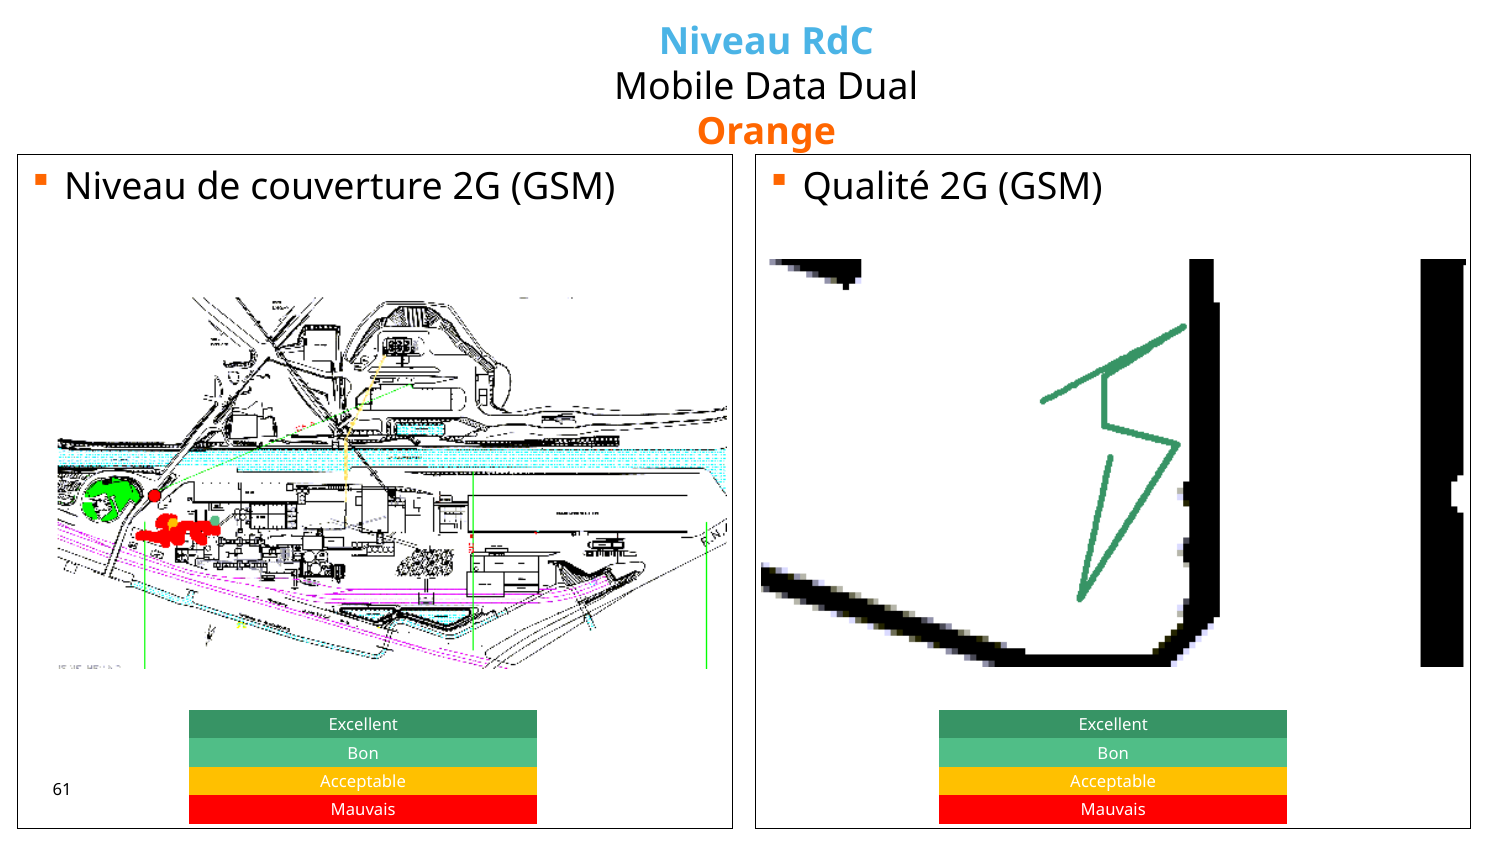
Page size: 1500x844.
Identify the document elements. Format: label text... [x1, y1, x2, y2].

table_cell Bon [939, 738, 1287, 767]
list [22, 257, 727, 669]
text_box [732, 293, 756, 551]
table_header Excellent [189, 710, 537, 738]
table_cell Mauvais [939, 795, 1287, 824]
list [761, 259, 1466, 667]
table_cell Mauvais [189, 795, 537, 824]
text_box Qualité 2G (GSM) [755, 154, 1471, 829]
table_cell Acceptable [939, 767, 1287, 795]
text_box Niveau RdC Mobile Data Dual Orange [187, 9, 1346, 125]
table_header Excellent [939, 710, 1287, 738]
table_cell Bon [189, 738, 537, 767]
table_cell Acceptable [189, 767, 537, 795]
text_box Niveau de couverture 2G (GSM) [17, 551, 733, 829]
text_box Niveau de couverture 2G (GSM) [17, 154, 733, 293]
